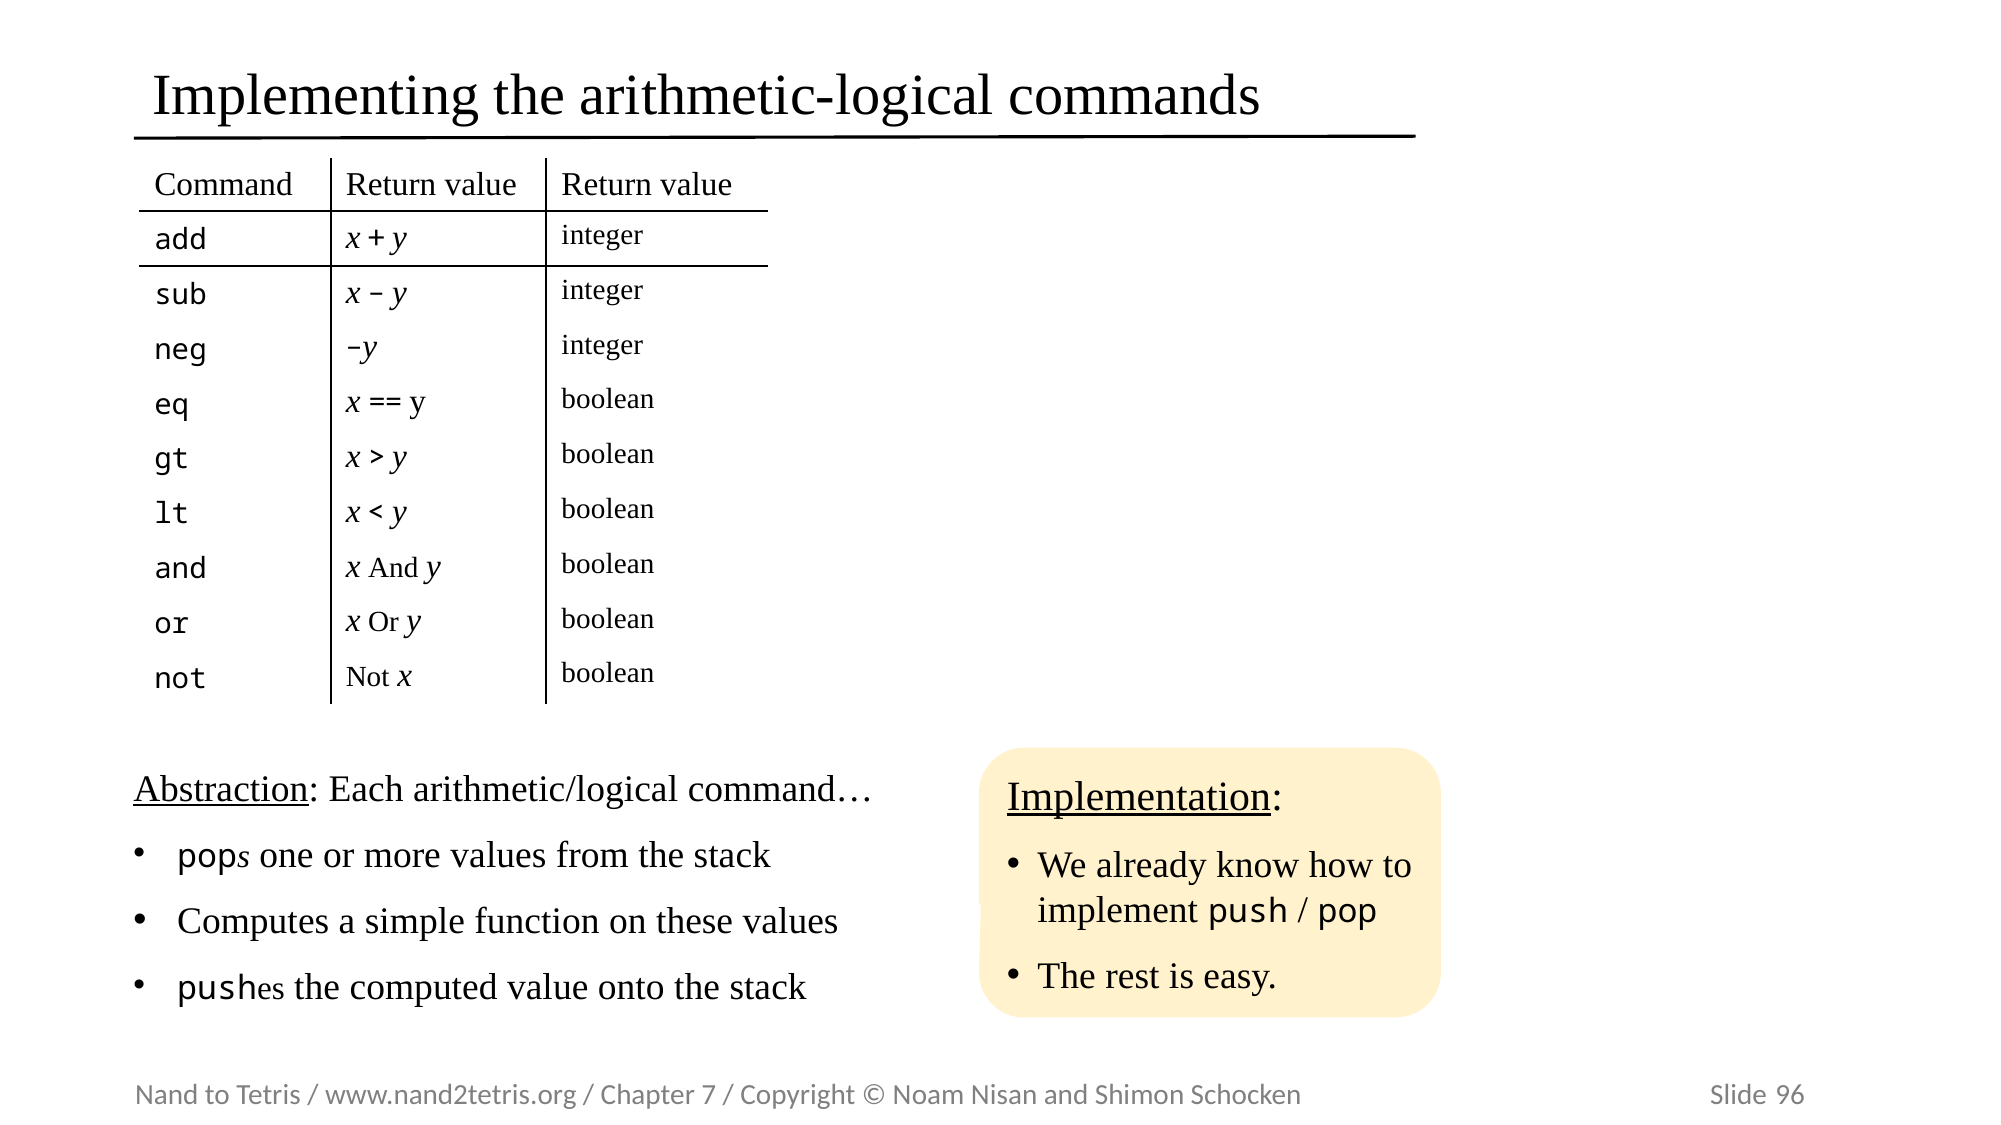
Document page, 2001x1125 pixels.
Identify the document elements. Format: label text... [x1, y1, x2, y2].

text_box Implementation: We already know how to implement push / pop The rest is easy. [978, 747, 1442, 1018]
table_cell neg [139, 321, 330, 375]
table_header Return value [332, 158, 545, 210]
title Implementing the arithmetic-logical commands [137, 48, 1417, 144]
table_cell and [139, 540, 330, 595]
table_cell x + y [332, 212, 545, 265]
table_cell integer [547, 212, 768, 265]
table_cell or [139, 595, 330, 649]
table_header Command [139, 158, 330, 210]
table_cell gt [139, 430, 330, 485]
table_cell boolean [547, 430, 768, 485]
table_cell x – y [332, 267, 545, 321]
table_cell lt [139, 485, 330, 540]
table_cell –y [332, 321, 545, 375]
table_cell boolean [547, 485, 768, 540]
table_cell eq [139, 375, 330, 430]
table_cell boolean [547, 540, 768, 595]
table_cell x > y [332, 430, 545, 485]
table_cell x < y [332, 485, 545, 540]
table_cell boolean [547, 649, 768, 704]
table_cell Not x [332, 649, 545, 704]
table_cell integer [547, 267, 768, 321]
table_cell add [139, 212, 330, 265]
table_cell sub [139, 267, 330, 321]
table_header Return value [547, 158, 768, 210]
table_cell x == y [332, 375, 545, 430]
table_cell x And y [332, 540, 545, 595]
table_cell boolean [547, 595, 768, 649]
table_cell boolean [547, 375, 768, 430]
text_box Abstraction: Each arithmetic/logical command… pops one or more values from the stack Computes a simple function on these values pushes the computed value onto the stack [118, 756, 921, 1009]
table_cell x Or y [332, 595, 545, 649]
table_cell not [139, 649, 330, 704]
table_cell integer [547, 321, 768, 375]
